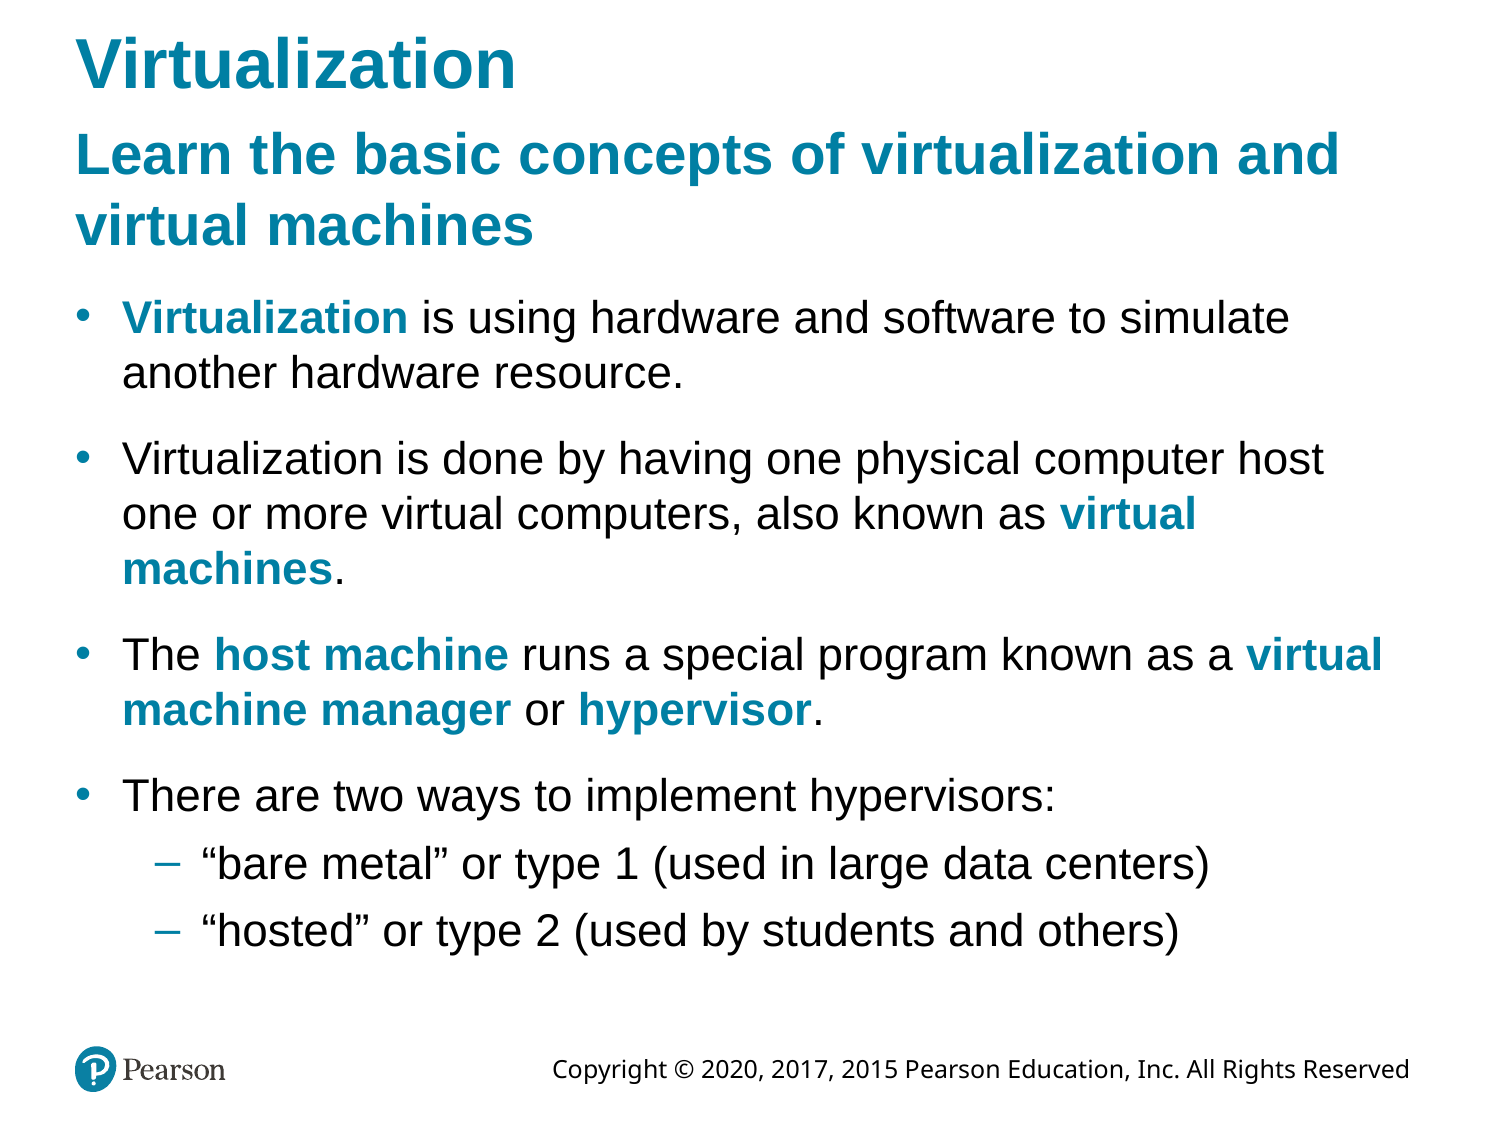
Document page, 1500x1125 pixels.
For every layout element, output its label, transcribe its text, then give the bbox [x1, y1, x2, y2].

list Learn the basic concepts of virtualization and virtual machines [75, 107, 1413, 266]
title Virtualization [75, 9, 1413, 107]
list Virtualization is using hardware and software to simulate another hardware resource. Virtualization is done by having one physical computer host one or more virtual computers, also known as virtual machines. The host machine runs a special program known as a virtual machine manager or hypervisor. There are two ways to implement hypervisors: “bare metal” or type 1 (used in large data centers) “hosted” or type 2 (used by students and others) [75, 287, 1413, 975]
